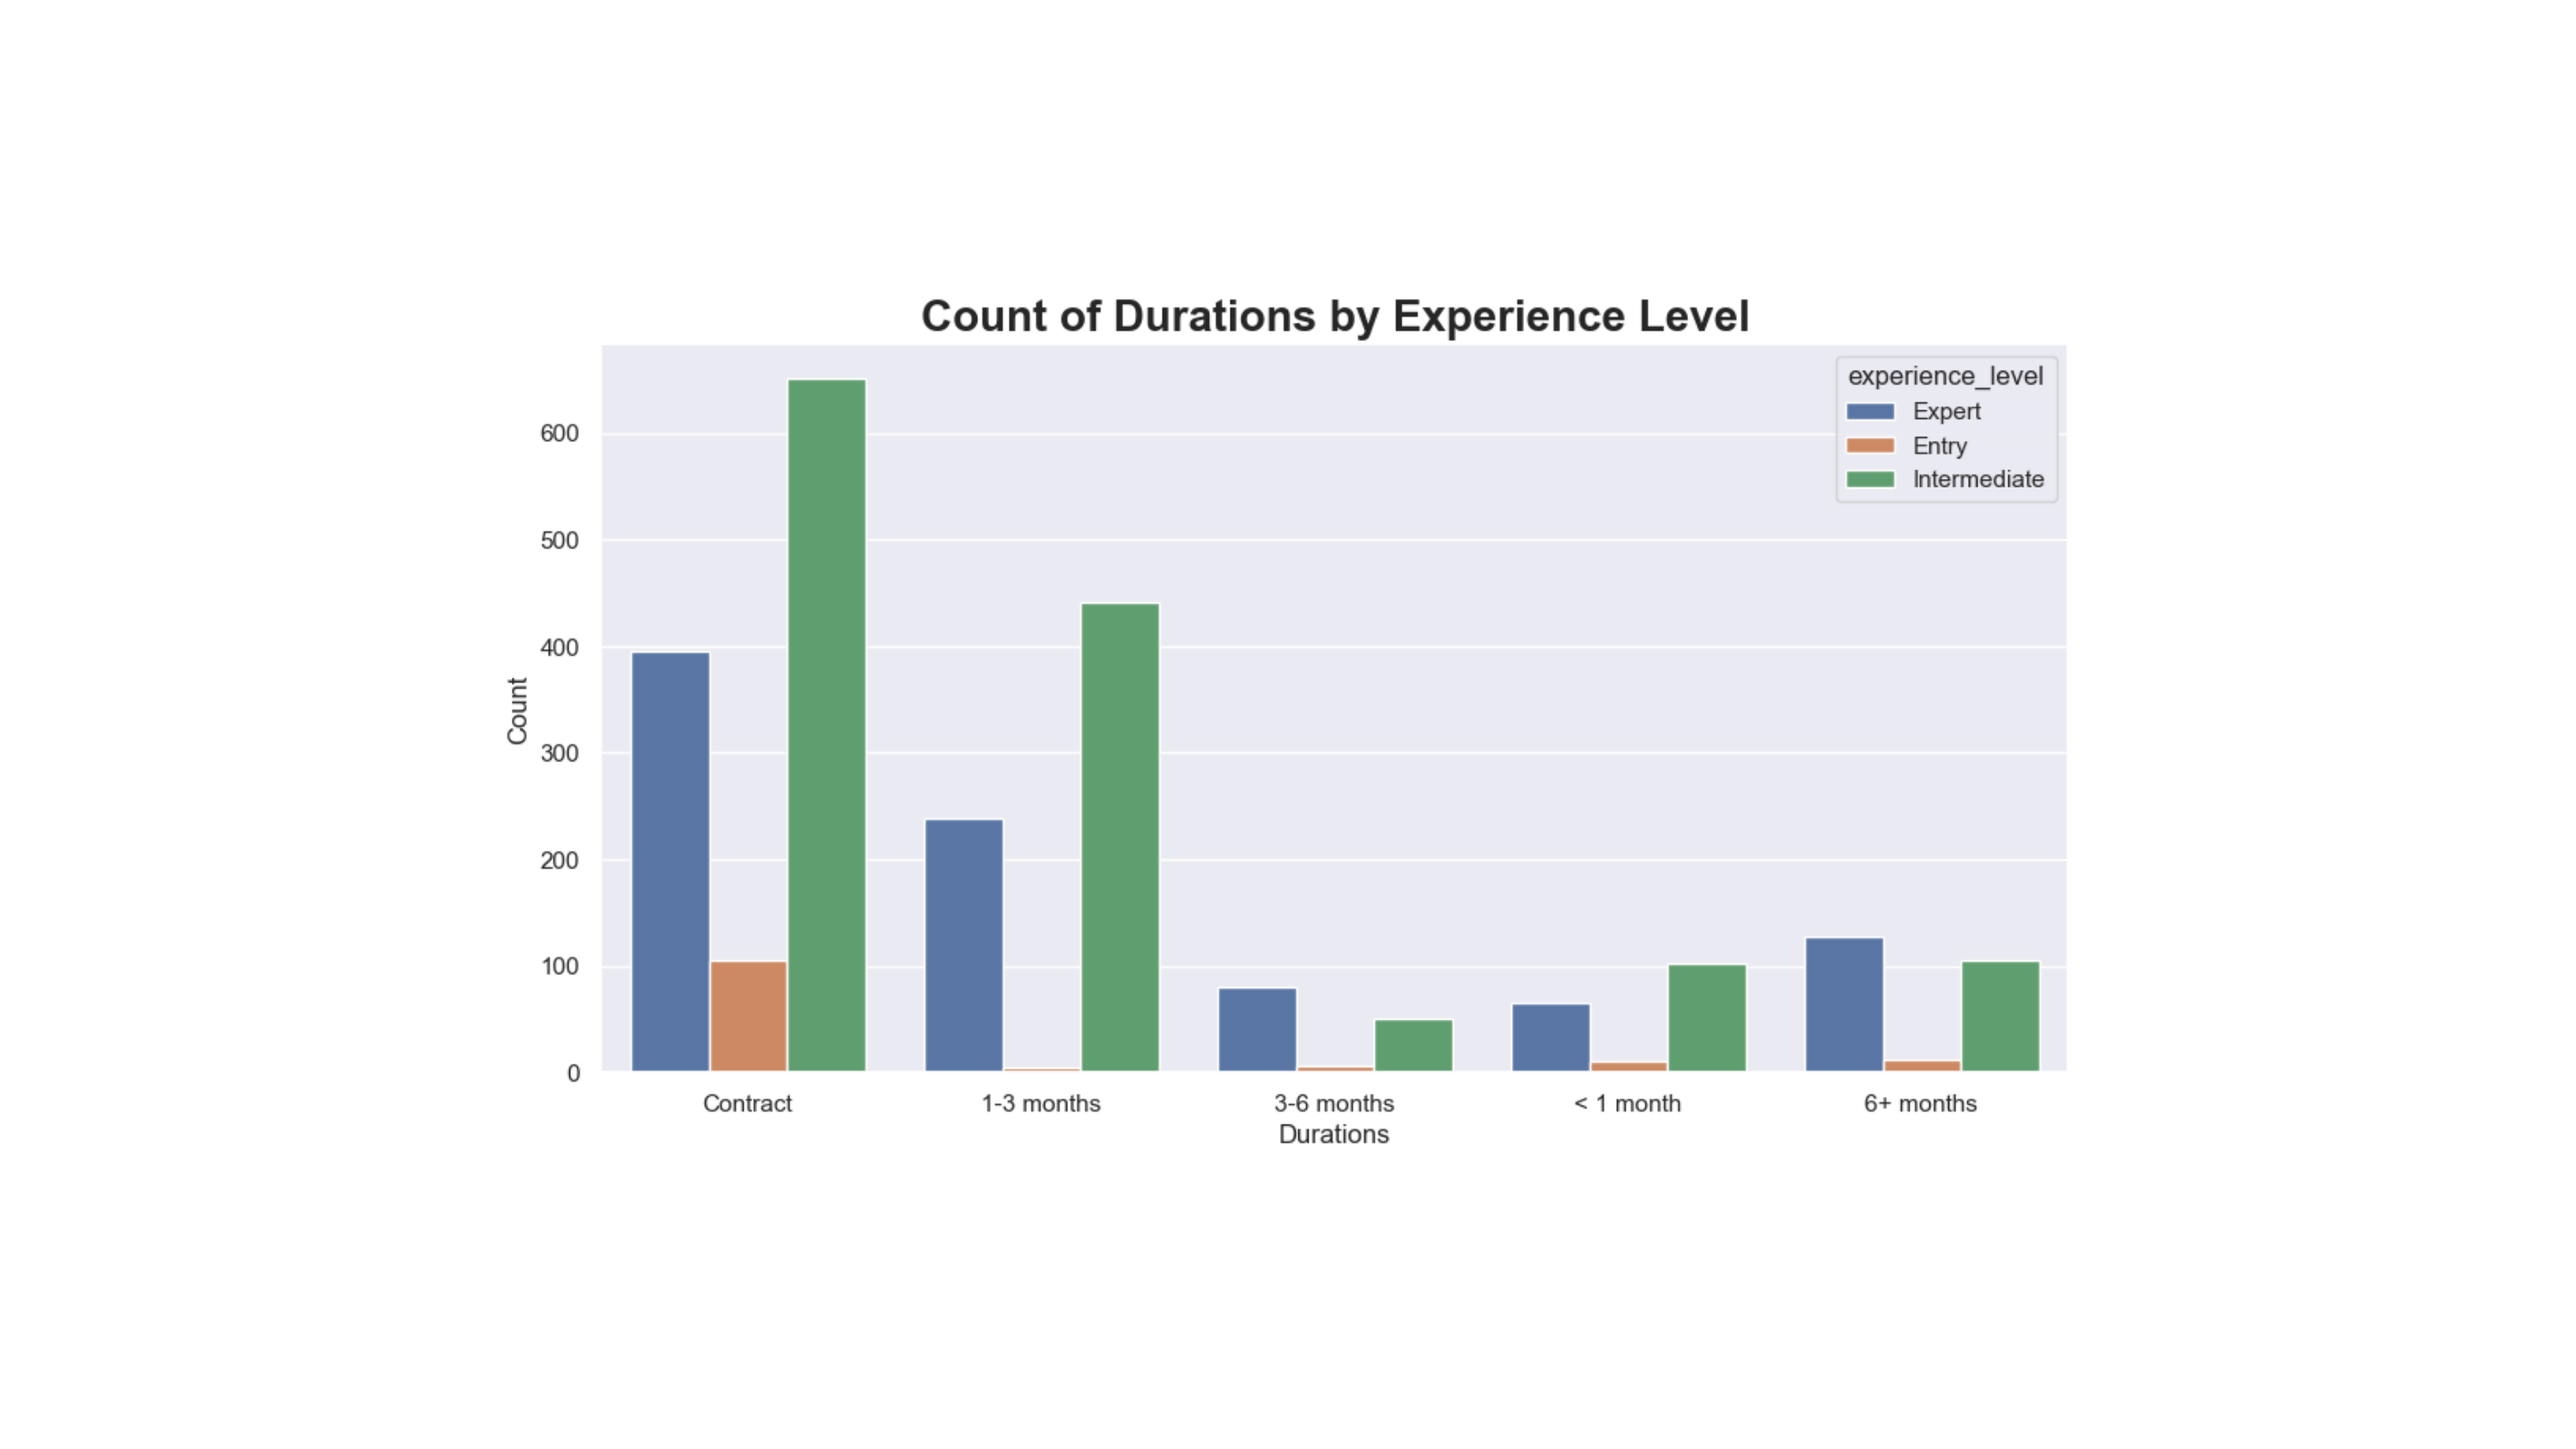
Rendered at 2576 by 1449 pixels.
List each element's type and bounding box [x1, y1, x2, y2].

text_box [492, 284, 2084, 1164]
